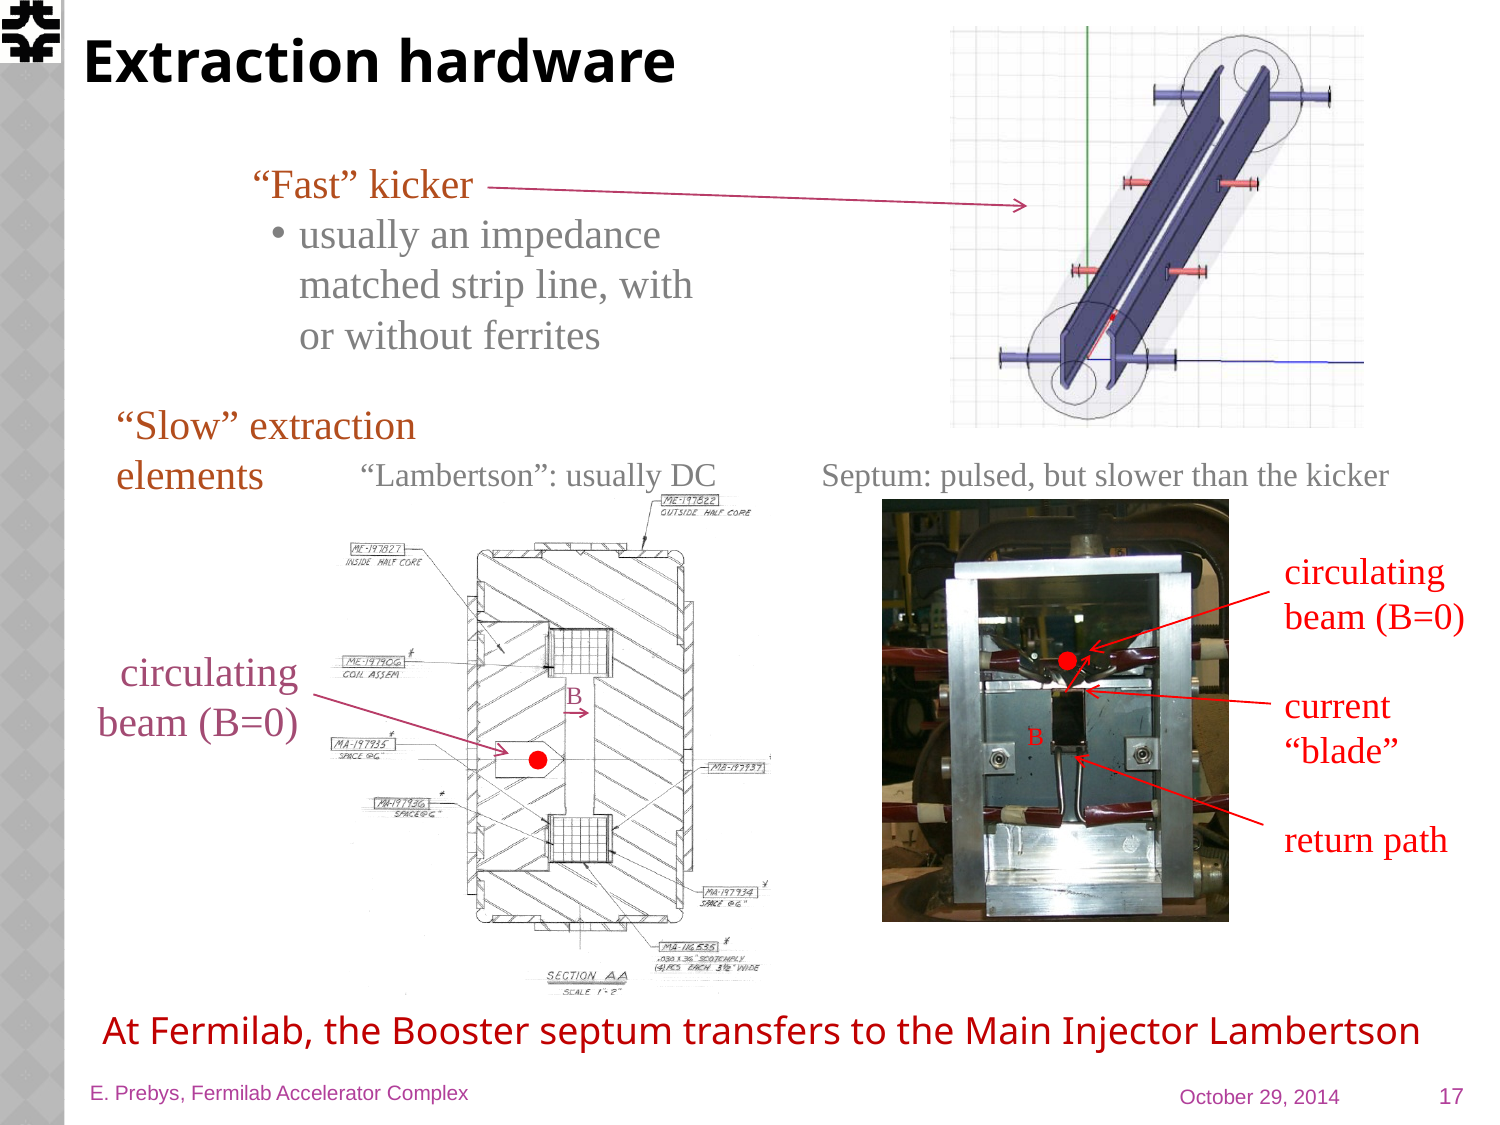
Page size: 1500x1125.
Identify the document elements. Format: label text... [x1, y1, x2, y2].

title Extraction hardware [75, 21, 1431, 95]
picture [1095, 659, 1229, 689]
picture [329, 494, 771, 995]
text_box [1073, 756, 1264, 826]
picture [0, 0, 61, 63]
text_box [486, 186, 1028, 207]
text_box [1064, 654, 1092, 694]
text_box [1088, 591, 1270, 651]
text_box “Fast” kicker usually an impedance matched strip line, with or without ferrites [237, 149, 723, 365]
text_box current “blade” [1269, 673, 1500, 779]
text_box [1084, 690, 1272, 705]
picture [949, 26, 1364, 428]
slide_number 17 [1367, 1071, 1465, 1110]
text_box Septum: pulsed, but slower than the kicker [806, 445, 1467, 500]
footer E. Prebys, Fermilab Accelerator Complex [75, 1075, 709, 1105]
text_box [312, 694, 510, 754]
text_box “Slow” extraction elements [101, 389, 587, 505]
text_box circulating beam (B=0) [1269, 539, 1500, 644]
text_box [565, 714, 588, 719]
text_box At Fermilab, the Booster septum transfers to the Main Injector Lambertson [87, 999, 1463, 1060]
text_box “Lambertson”: usually DC [587, 446, 810, 501]
picture [881, 499, 1229, 922]
text_box return path [1269, 807, 1500, 868]
text_box circulating beam (B=0) [80, 636, 314, 752]
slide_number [827, 1077, 1355, 1110]
